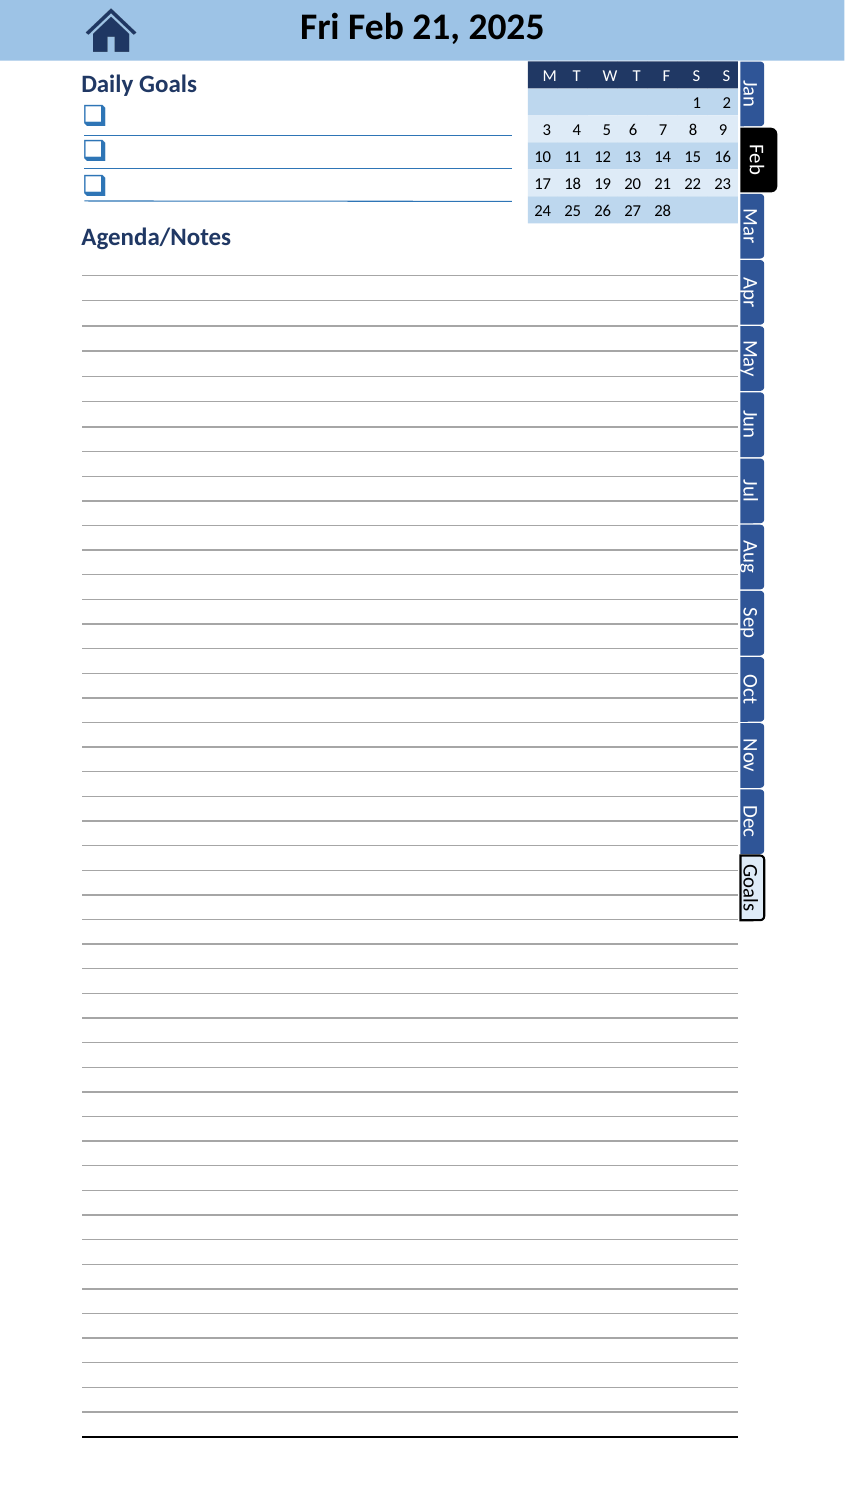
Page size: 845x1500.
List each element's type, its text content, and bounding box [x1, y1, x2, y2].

picture [82, 1, 140, 59]
list Fri Feb 21, 2025 [190, 0, 655, 61]
